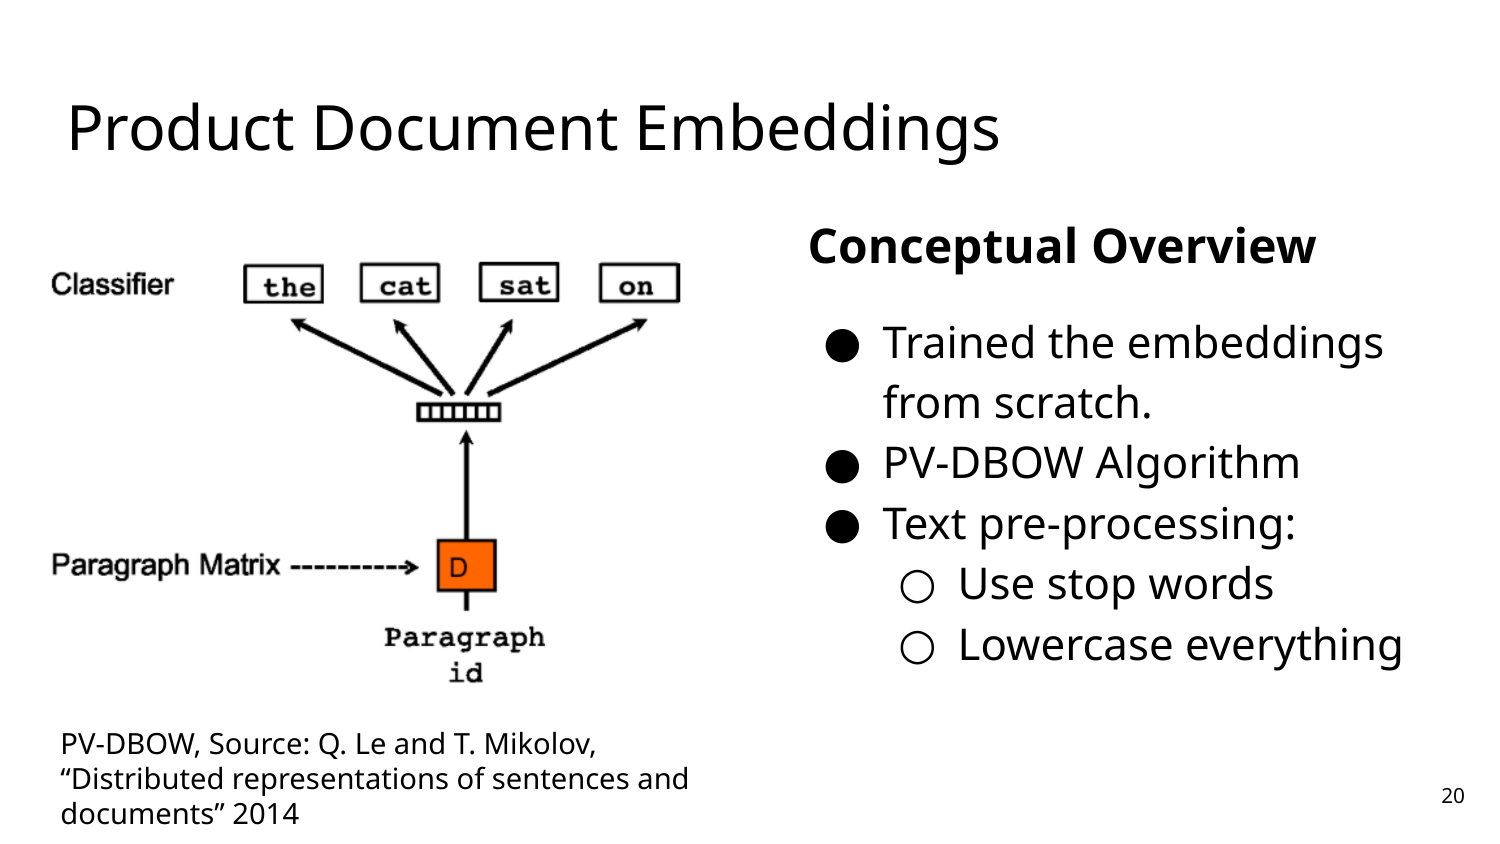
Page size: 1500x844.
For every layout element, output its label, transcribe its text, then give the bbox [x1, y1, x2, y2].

slide_number ‹#› [1389, 764, 1480, 830]
title Product Document Embeddings [51, 72, 1449, 174]
list Conceptual Overview Trained the embeddings from scratch. PV-DBOW Algorithm Text pre-processing: Use stop words Lowercase everything [792, 192, 1449, 750]
picture [30, 236, 774, 706]
text_box PV-DBOW, Source: Q. Le and T. Mikolov, “Distributed representations of sentences and documents” 2014 [45, 713, 774, 802]
